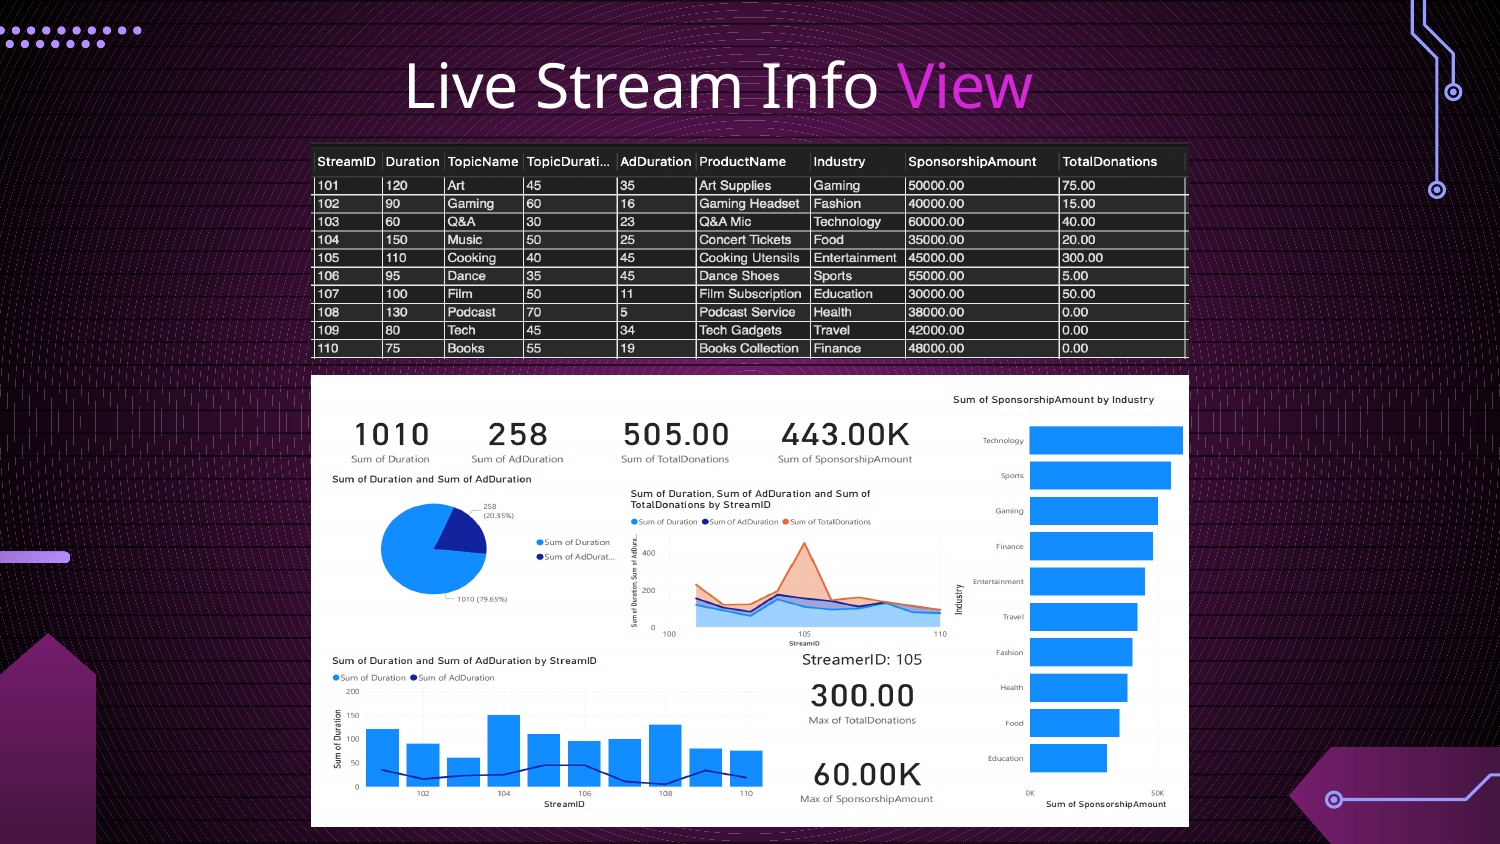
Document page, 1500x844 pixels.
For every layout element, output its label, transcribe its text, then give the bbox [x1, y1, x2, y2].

picture [311, 142, 1189, 359]
text_box Live Stream Info View [388, 40, 1112, 127]
picture [311, 374, 1189, 827]
